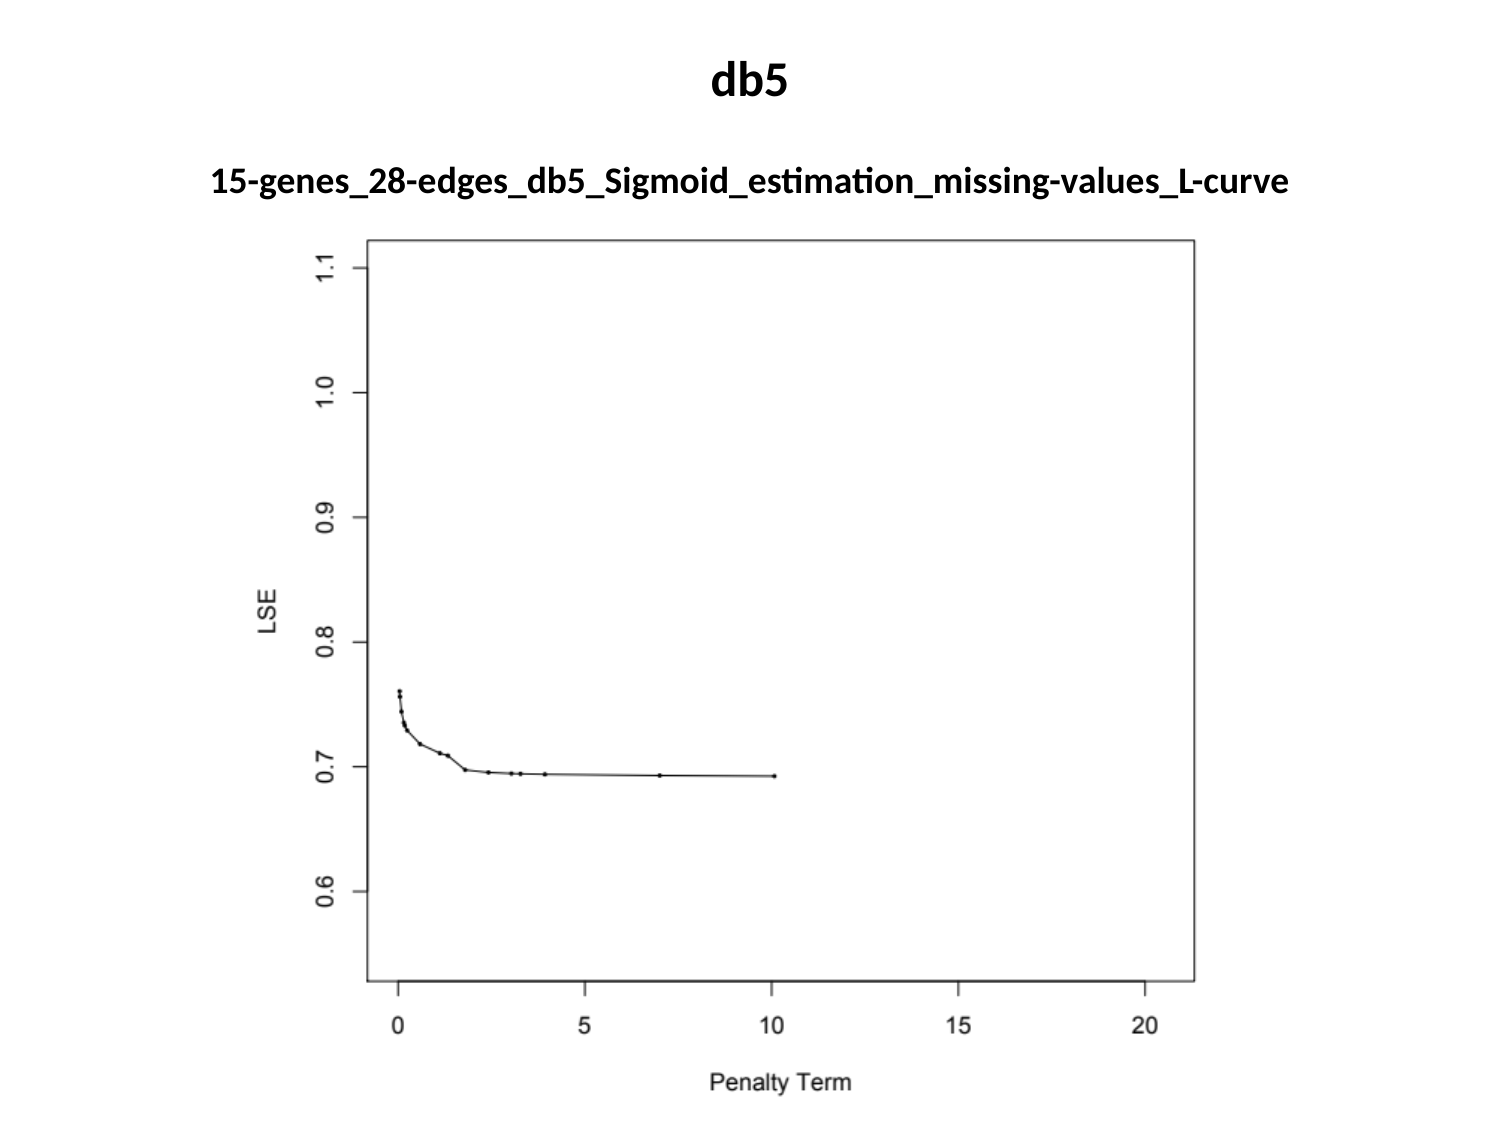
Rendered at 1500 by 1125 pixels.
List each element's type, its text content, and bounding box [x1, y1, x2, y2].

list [0, 123, 1500, 1125]
title db5 15-genes_28-edges_db5_Sigmoid_estimation_missing-values_L-curve [75, 4, 1425, 122]
